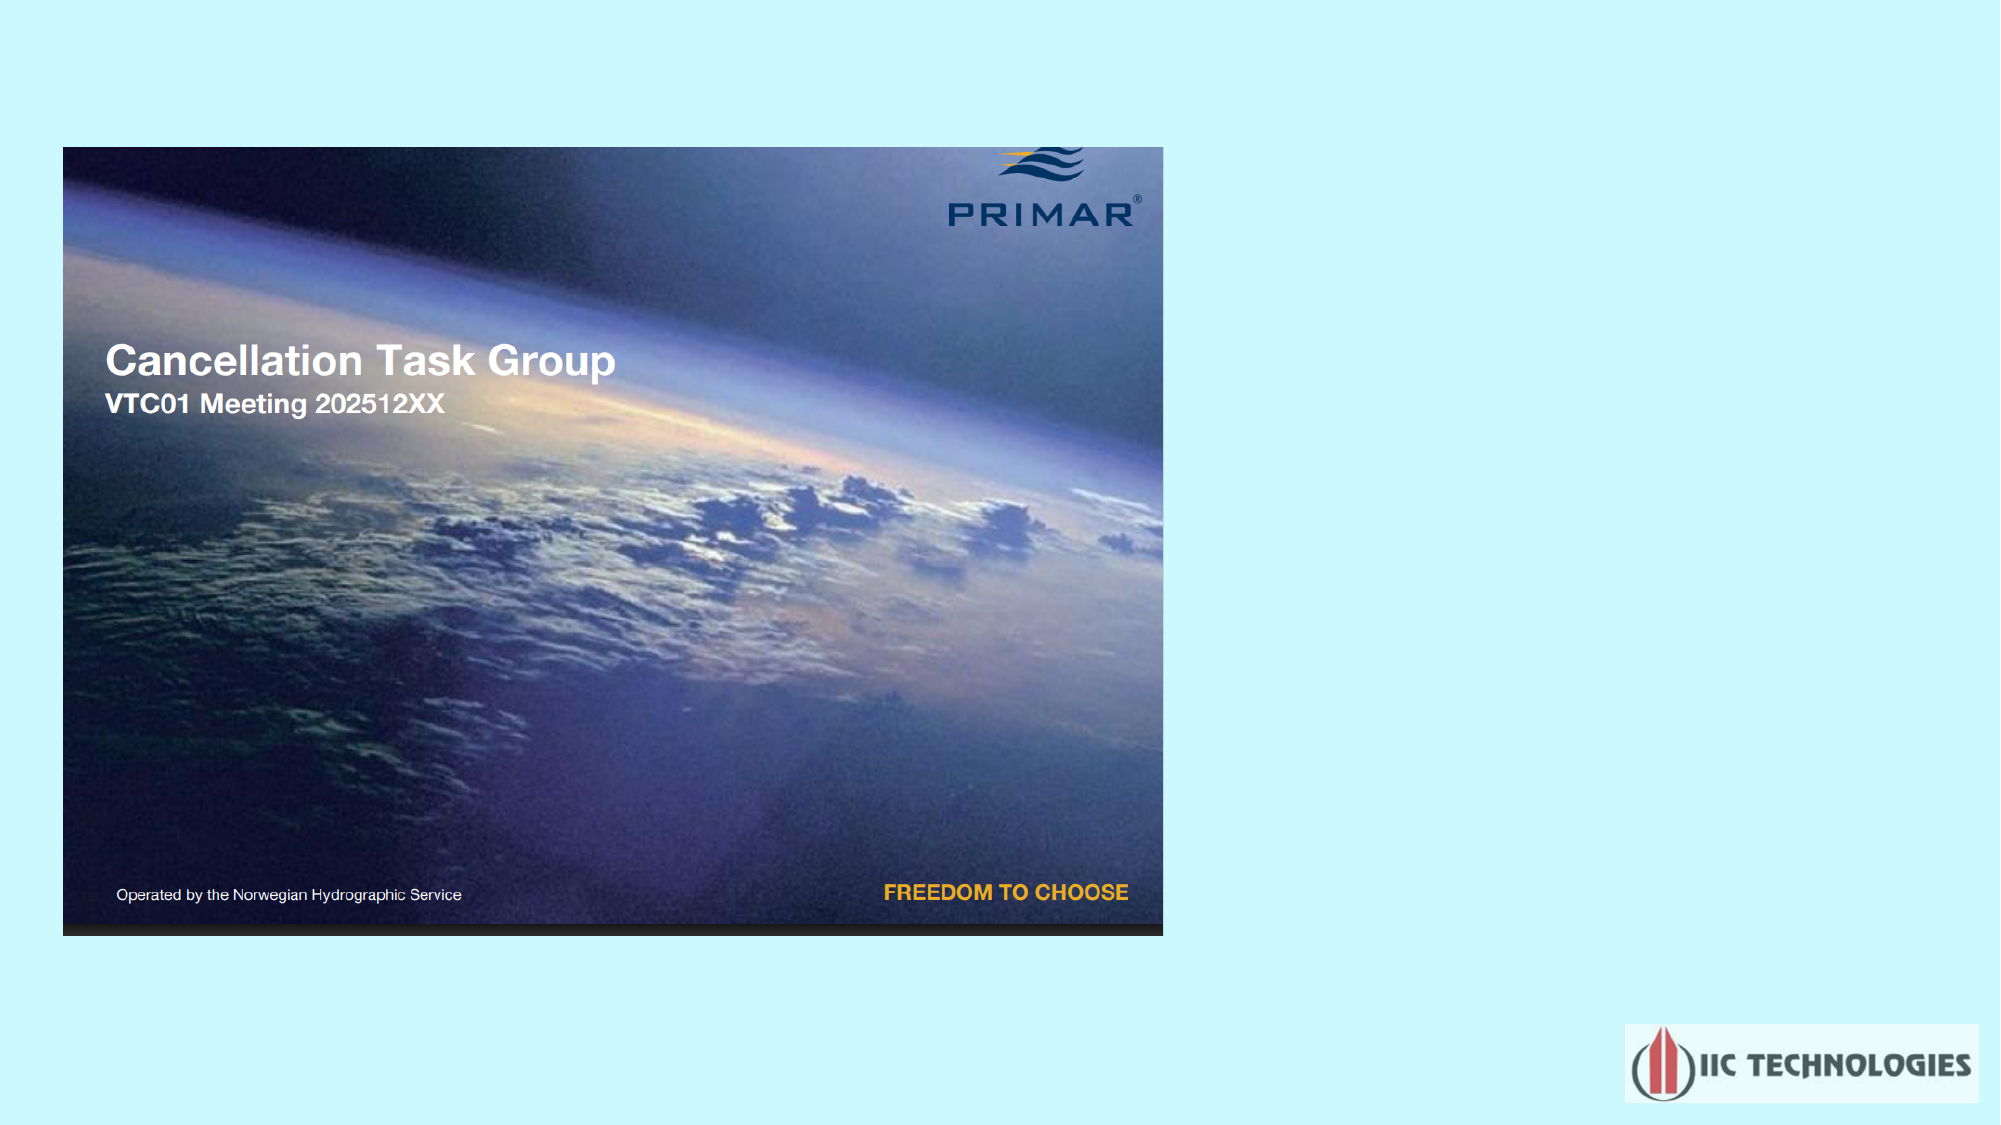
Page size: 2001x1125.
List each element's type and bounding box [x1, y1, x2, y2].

picture [63, 147, 1164, 936]
